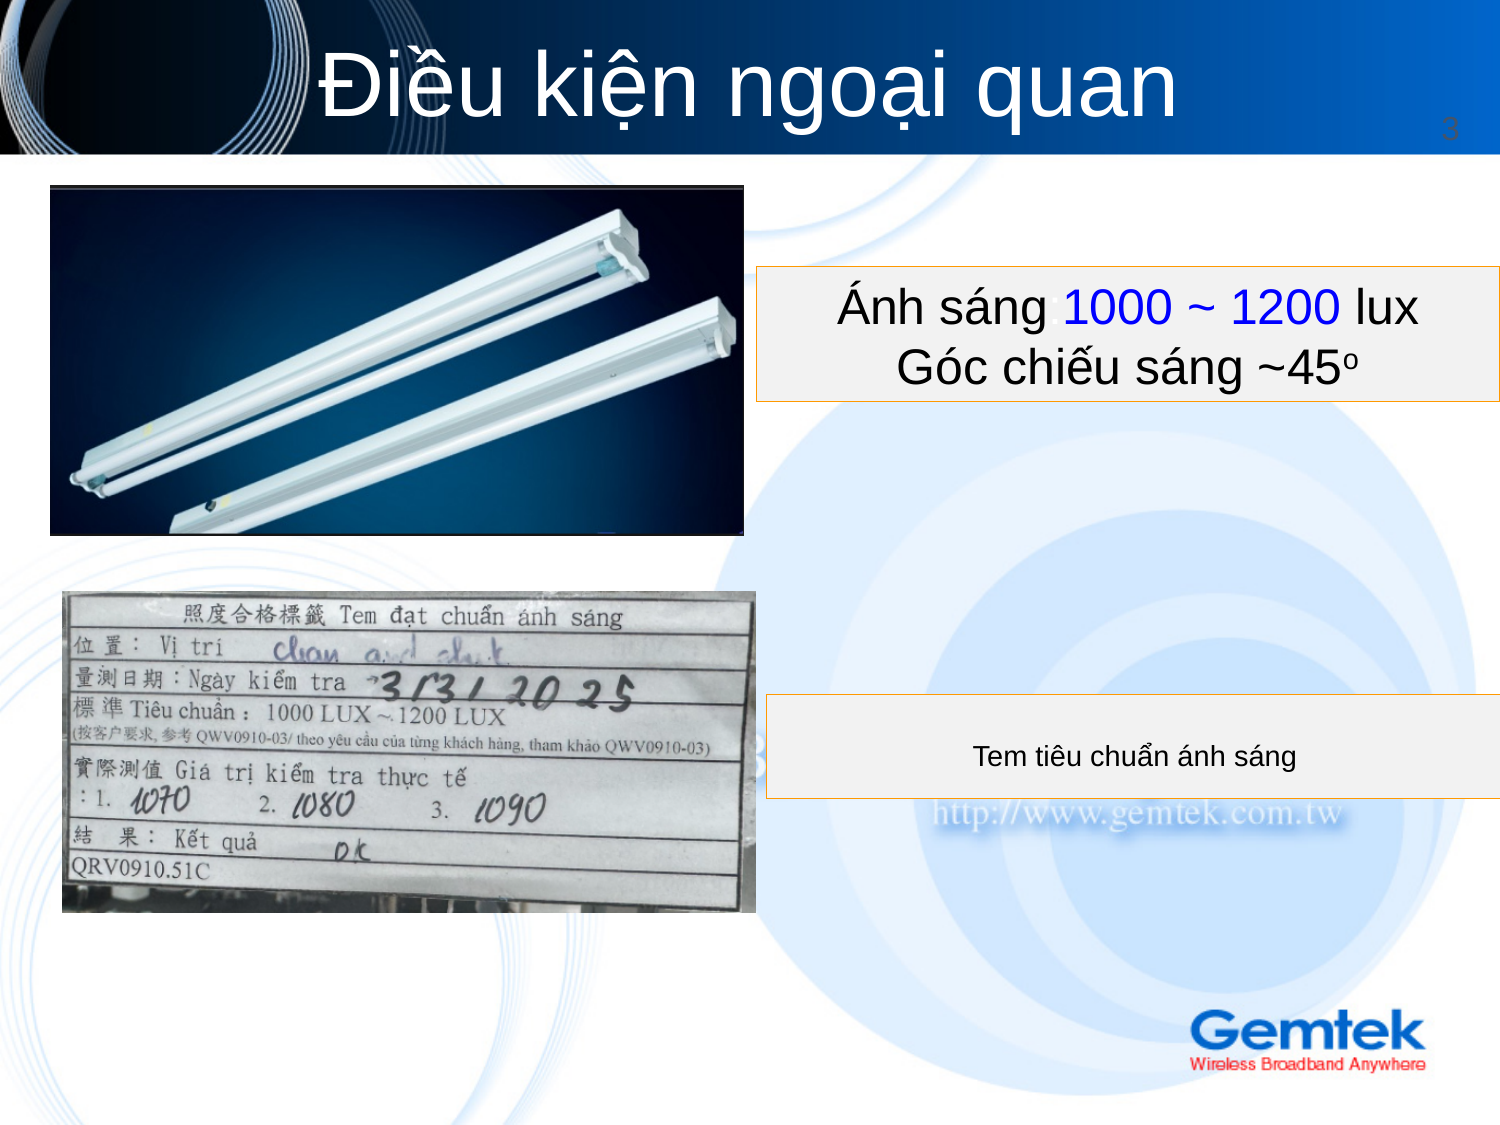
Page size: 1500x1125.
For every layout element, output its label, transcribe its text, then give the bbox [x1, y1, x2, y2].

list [49, 185, 745, 537]
picture [0, 0, 1500, 1125]
slide_number 3 [1399, 99, 1476, 151]
text_box Ánh sáng:1000 ~ 1200 lux Góc chiếu sáng ~45o [756, 266, 1500, 402]
title Điều kiện ngoại quan [111, 29, 1388, 131]
text_box Tem tiêu chuẩn ánh sáng [766, 694, 1500, 799]
